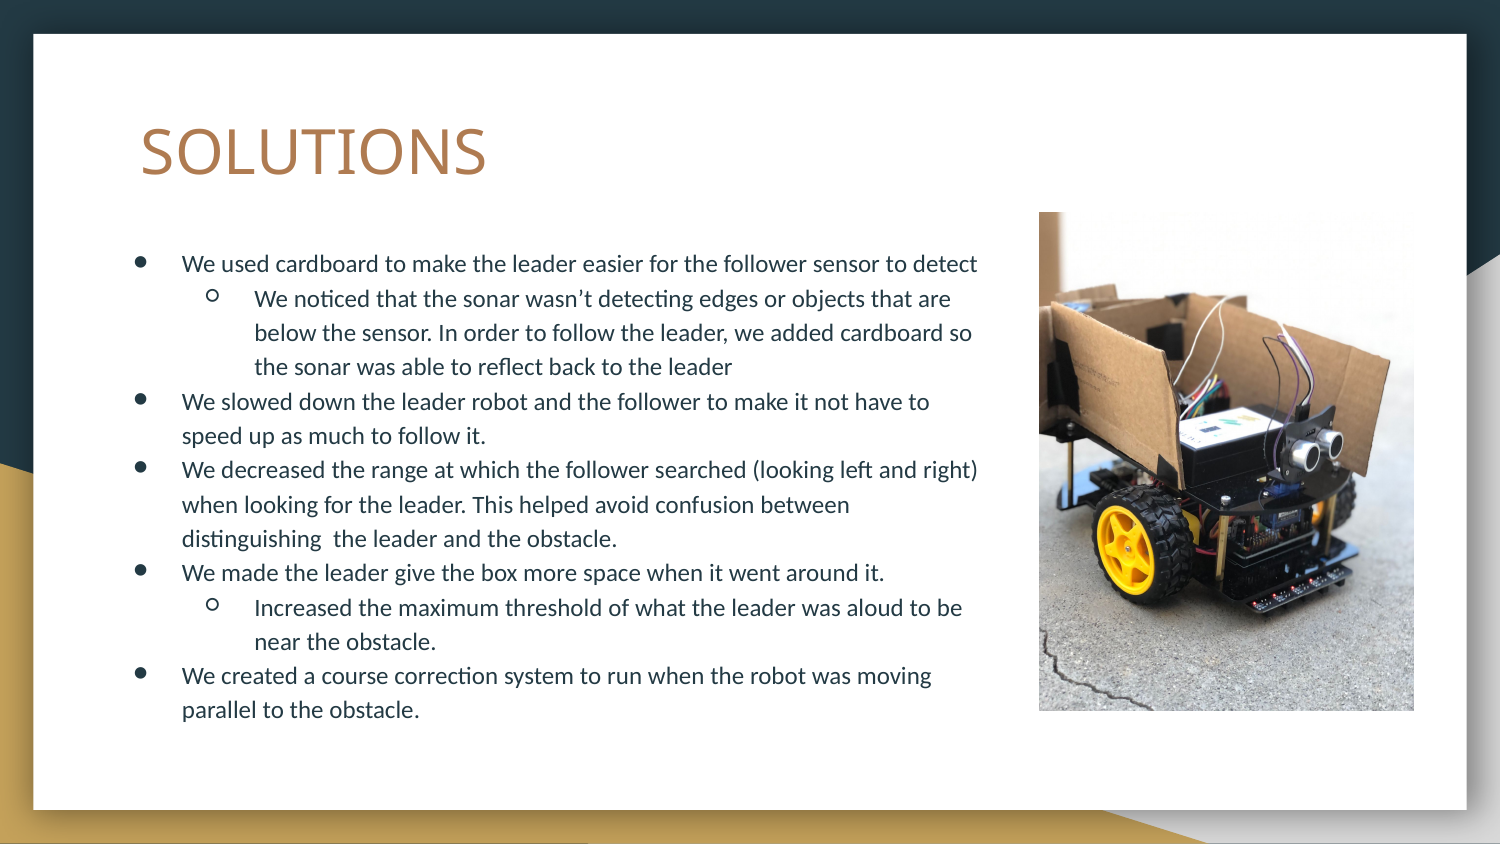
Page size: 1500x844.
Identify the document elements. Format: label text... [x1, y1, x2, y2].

picture [1039, 212, 1414, 711]
list We used cardboard to make the leader easier for the follower sensor to detect We noticed that the sonar wasn’t detecting edges or objects that are below the sensor. In order to follow the leader, we added cardboard so the sonar was able to reflect back to the leader We slowed down the leader robot and the follower to make it not have to speed up as much to follow it. We decreased the range at which the follower searched (looking left and right) when looking for the leader. This helped avoid confusion between distinguishing the leader and the obstacle. We made the leader give the box more space when it went around it. Increased the maximum threshold of what the leader was aloud to be near the obstacle. We created a course correction system to run when the robot was moving parallel to the obstacle. [94, 228, 1000, 765]
title SOLUTIONS [125, 97, 1358, 254]
